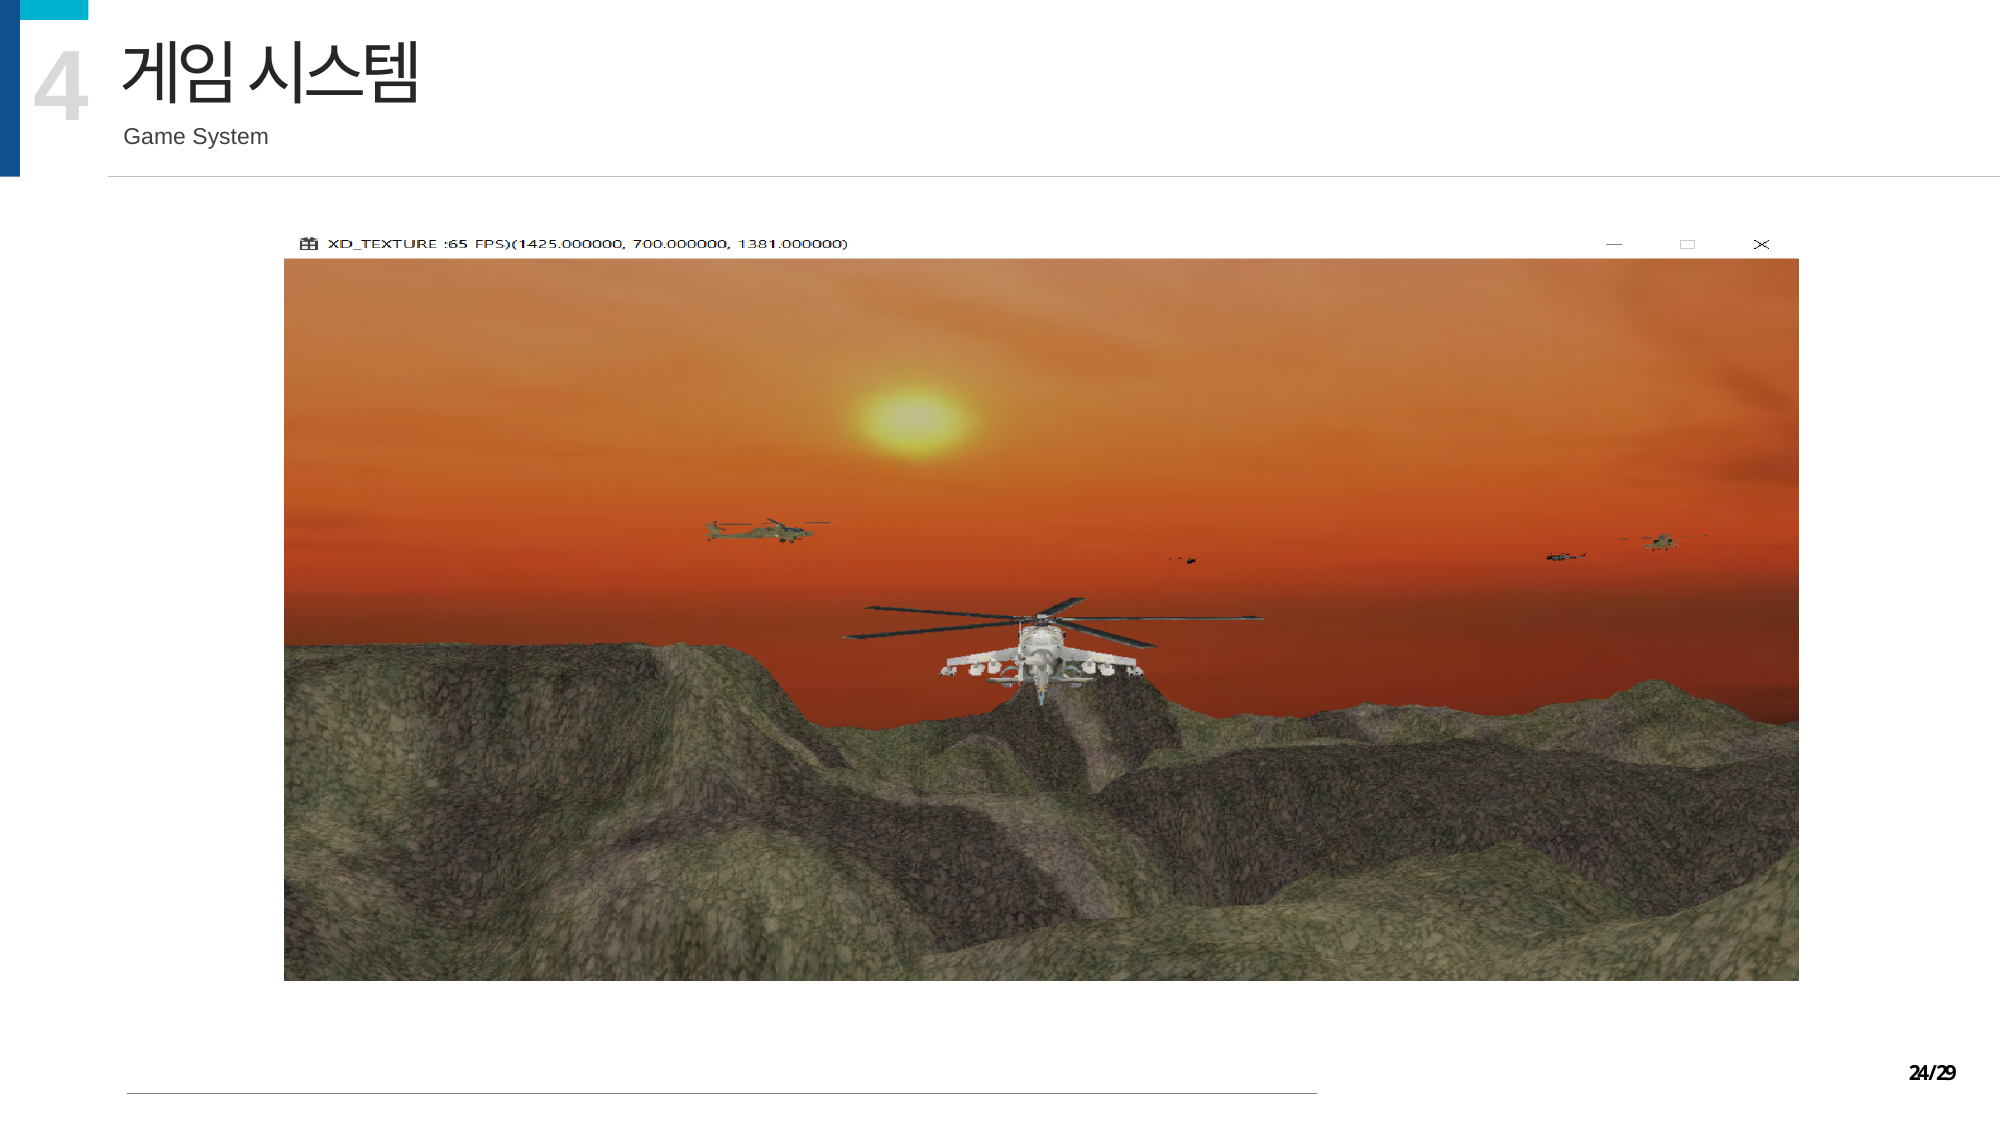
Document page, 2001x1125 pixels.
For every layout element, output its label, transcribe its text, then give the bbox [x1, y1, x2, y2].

picture [284, 230, 1799, 981]
text_box [1600, 1050, 1988, 1119]
text_box 24 / 29 [1894, 1051, 1972, 1092]
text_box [0, 0, 2000, 177]
